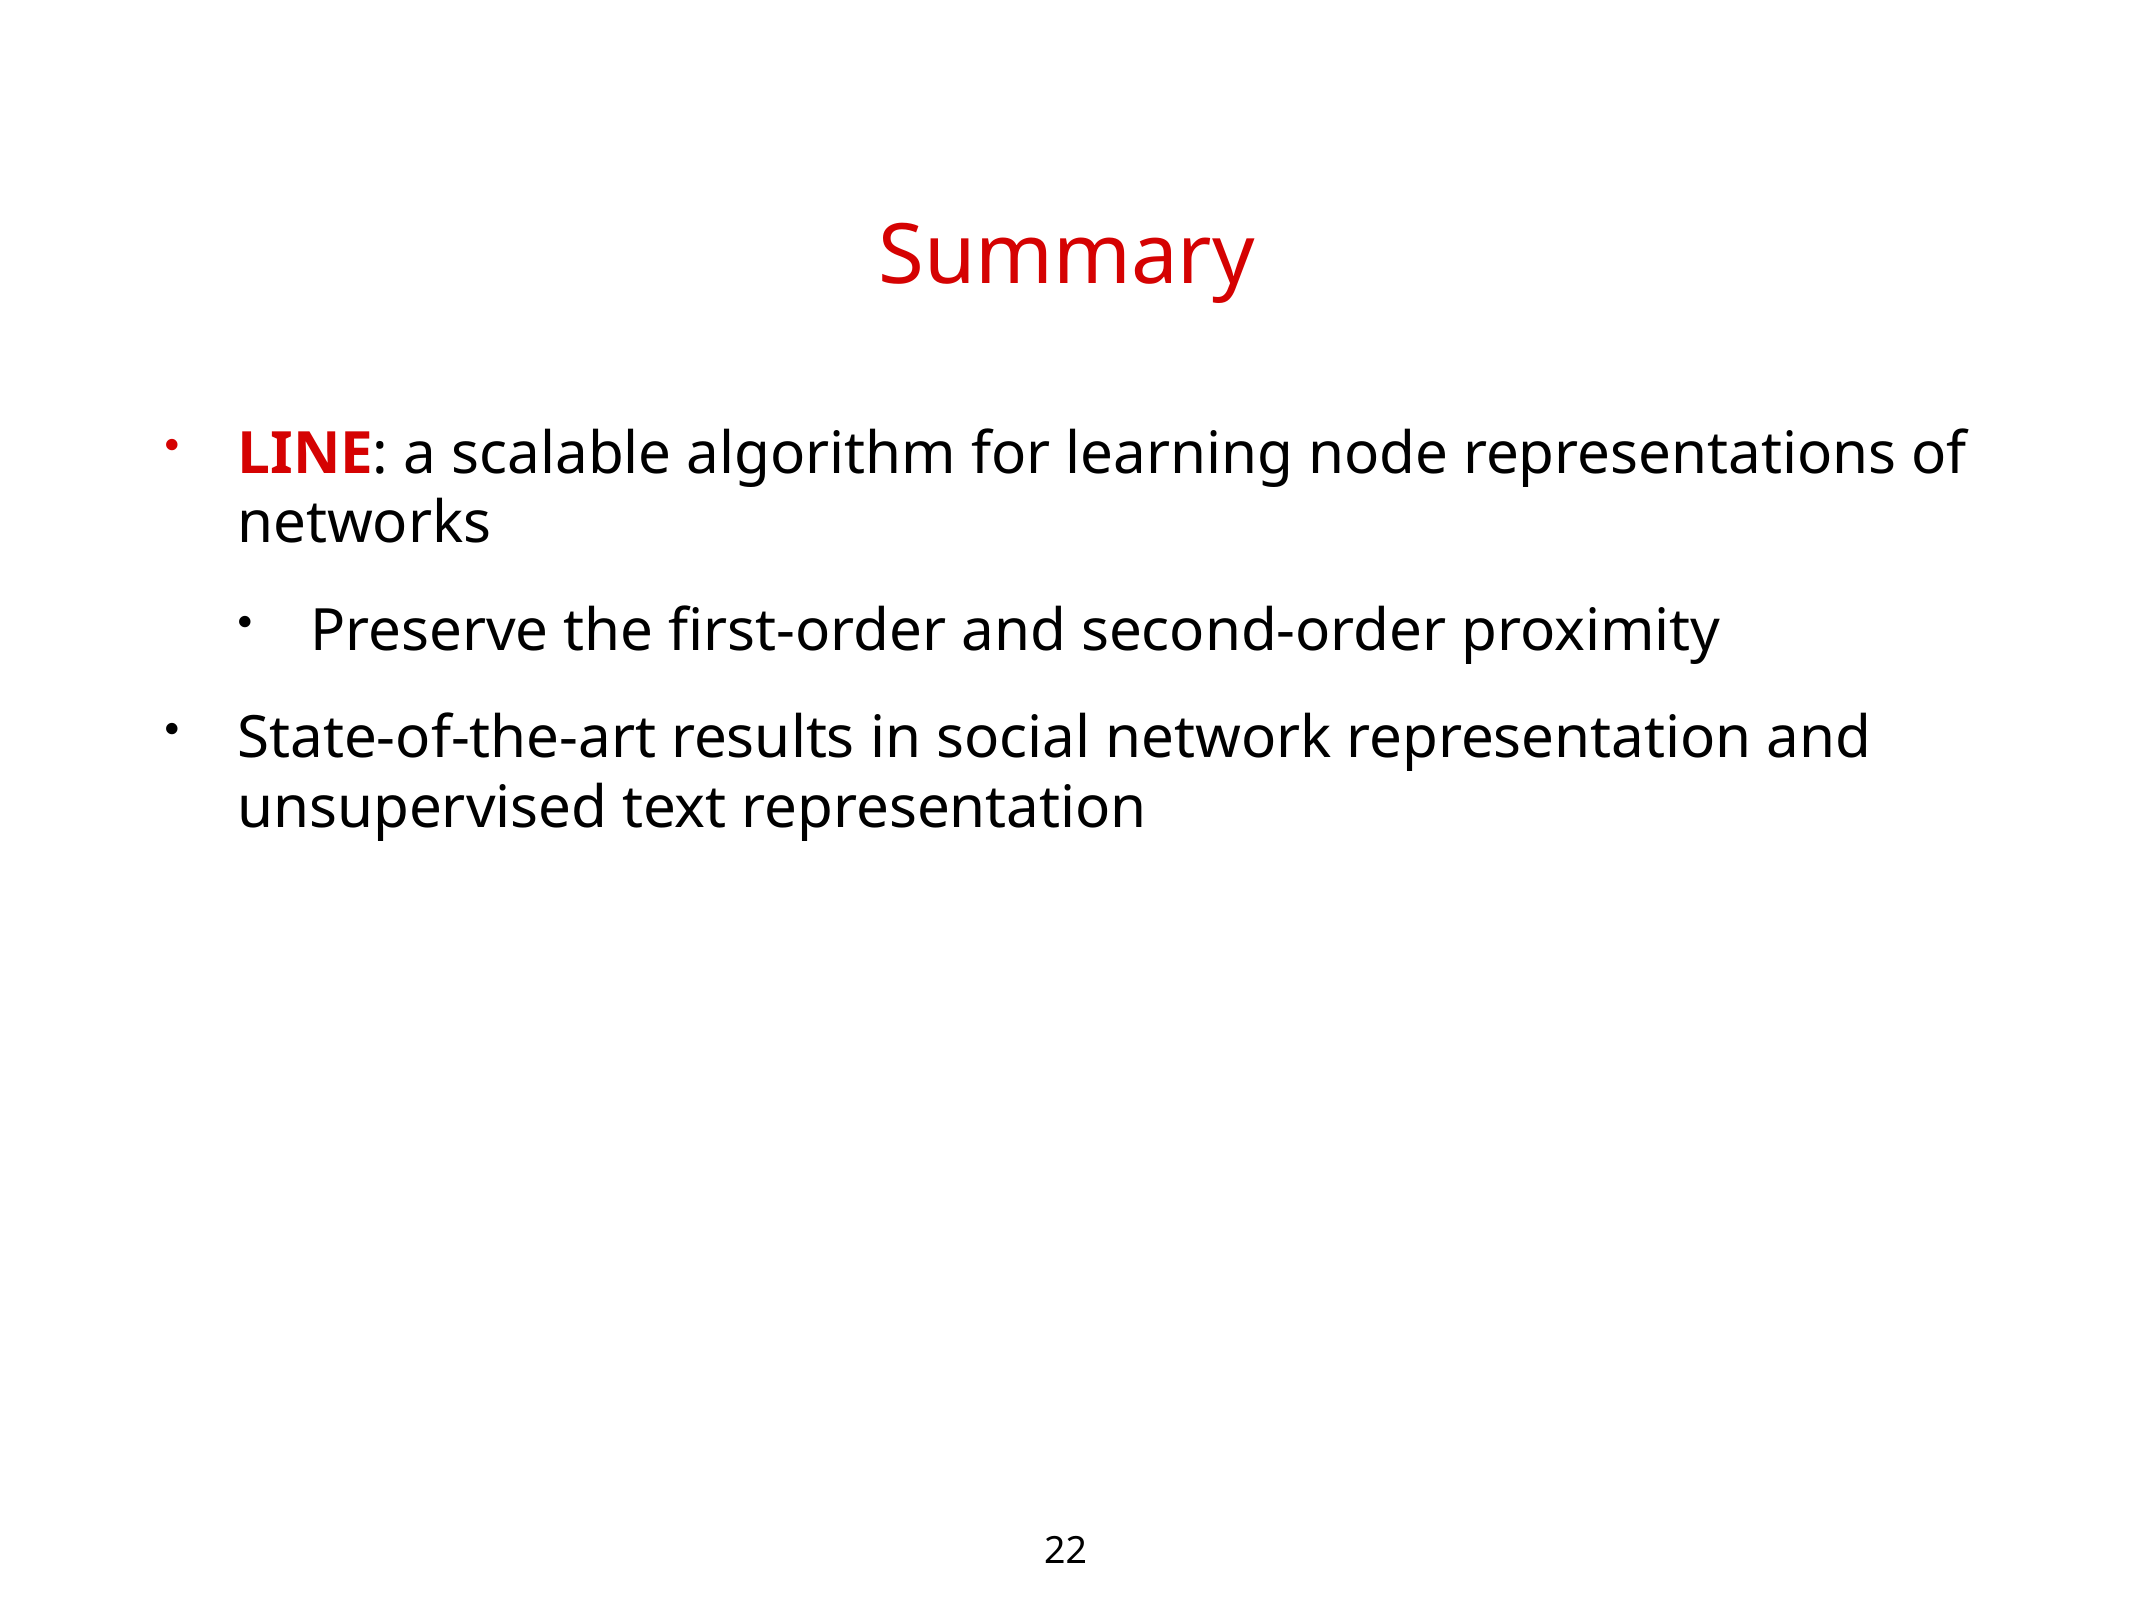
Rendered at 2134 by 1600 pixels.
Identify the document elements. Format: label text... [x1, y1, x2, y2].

title Summary [155, 72, 1978, 387]
list LINE: a scalable algorithm for learning node representations of networks Preserve the first-order and second-order proximity State-of-the-art results in social network representation and unsupervised text representation [155, 387, 1978, 867]
slide_number 22 [1034, 1517, 1097, 1581]
